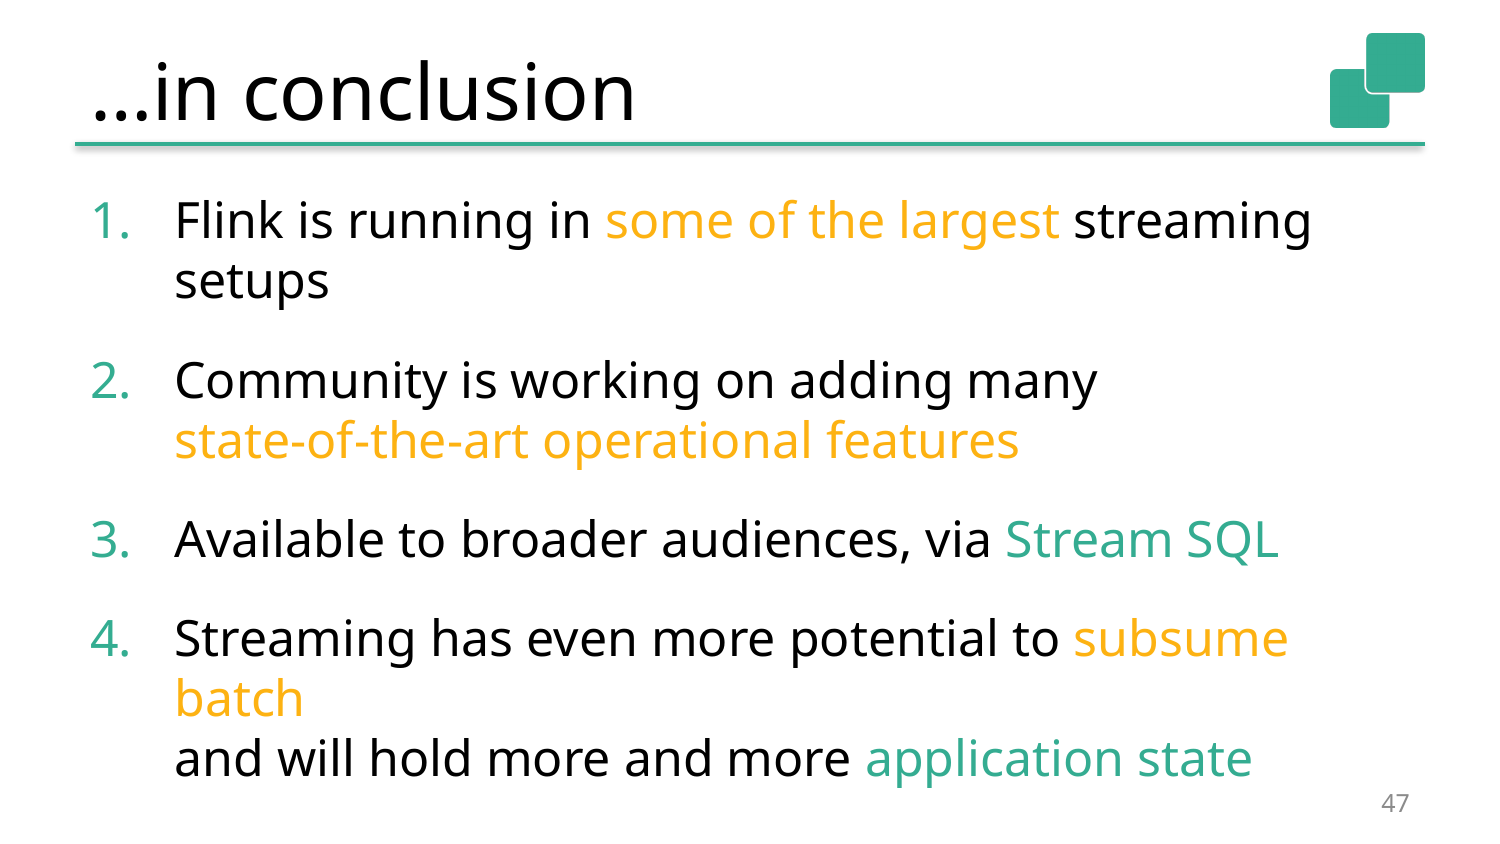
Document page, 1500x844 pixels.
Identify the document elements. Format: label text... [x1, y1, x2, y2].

list Flink is running in some of the largest streaming setups Community is working on adding many state-of-the-art operational features Available to broader audiences, via Stream SQL Streaming has even more potential to subsume batch and will hold more and more application state [75, 181, 1425, 754]
slide_number 47 [1074, 782, 1425, 827]
title …in conclusion [75, 33, 1302, 145]
picture [1330, 33, 1425, 128]
